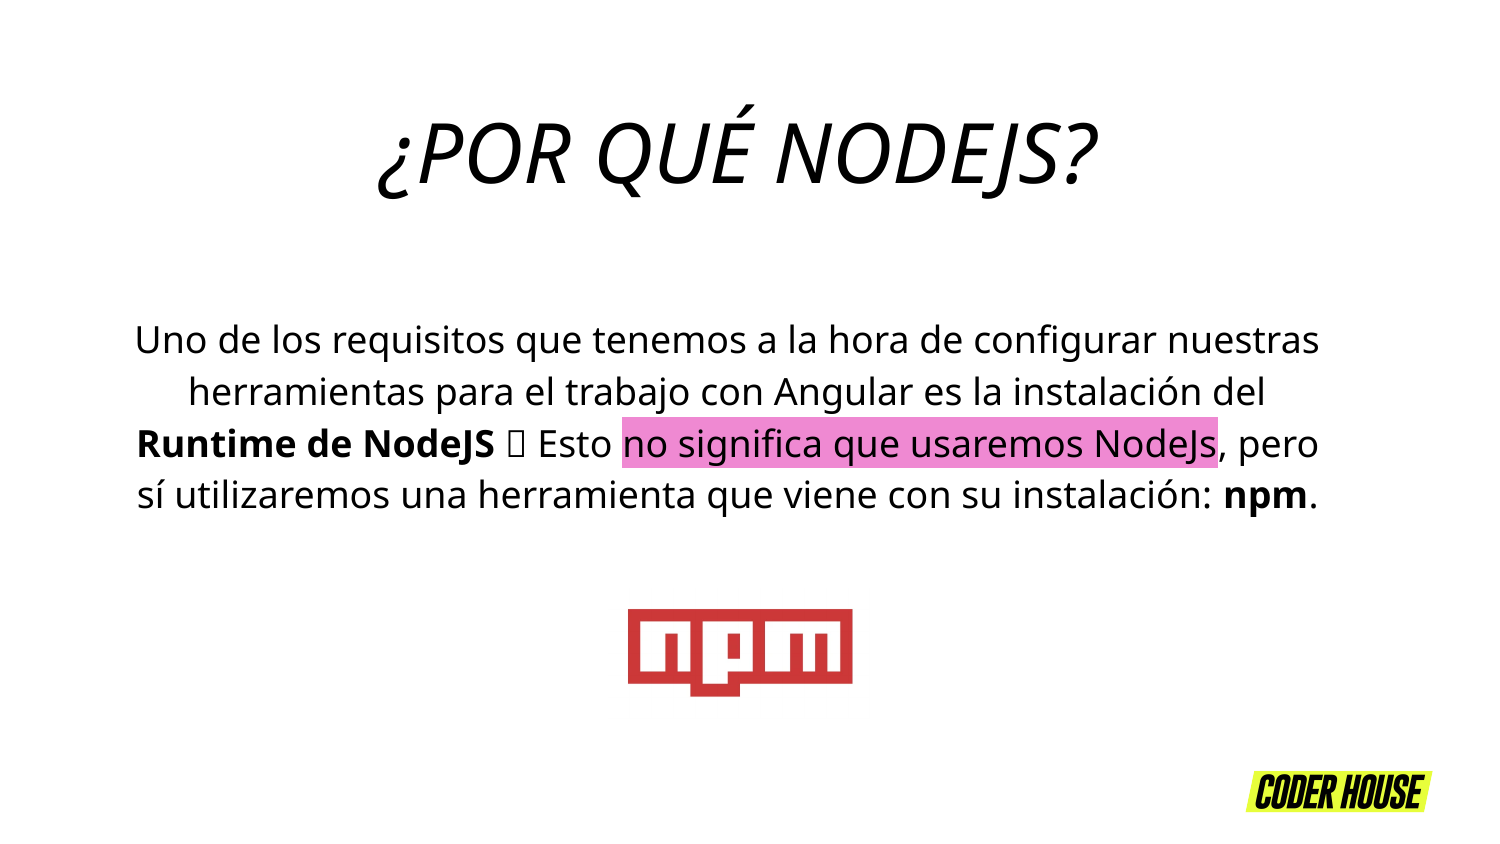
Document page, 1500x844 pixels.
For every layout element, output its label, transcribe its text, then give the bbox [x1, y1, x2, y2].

picture [608, 587, 870, 719]
picture [1241, 764, 1437, 819]
text_box ¿POR QUÉ NODEJS? [139, 85, 1338, 248]
text_box Uno de los requisitos que tenemos a la hora de configurar nuestras herramientas para el trabajo con Angular es la instalación del Runtime de NodeJS 🤔 Esto no significa que usaremos NodeJs, pero sí utilizaremos una herramienta que viene con su instalación: npm. [117, 294, 1338, 495]
